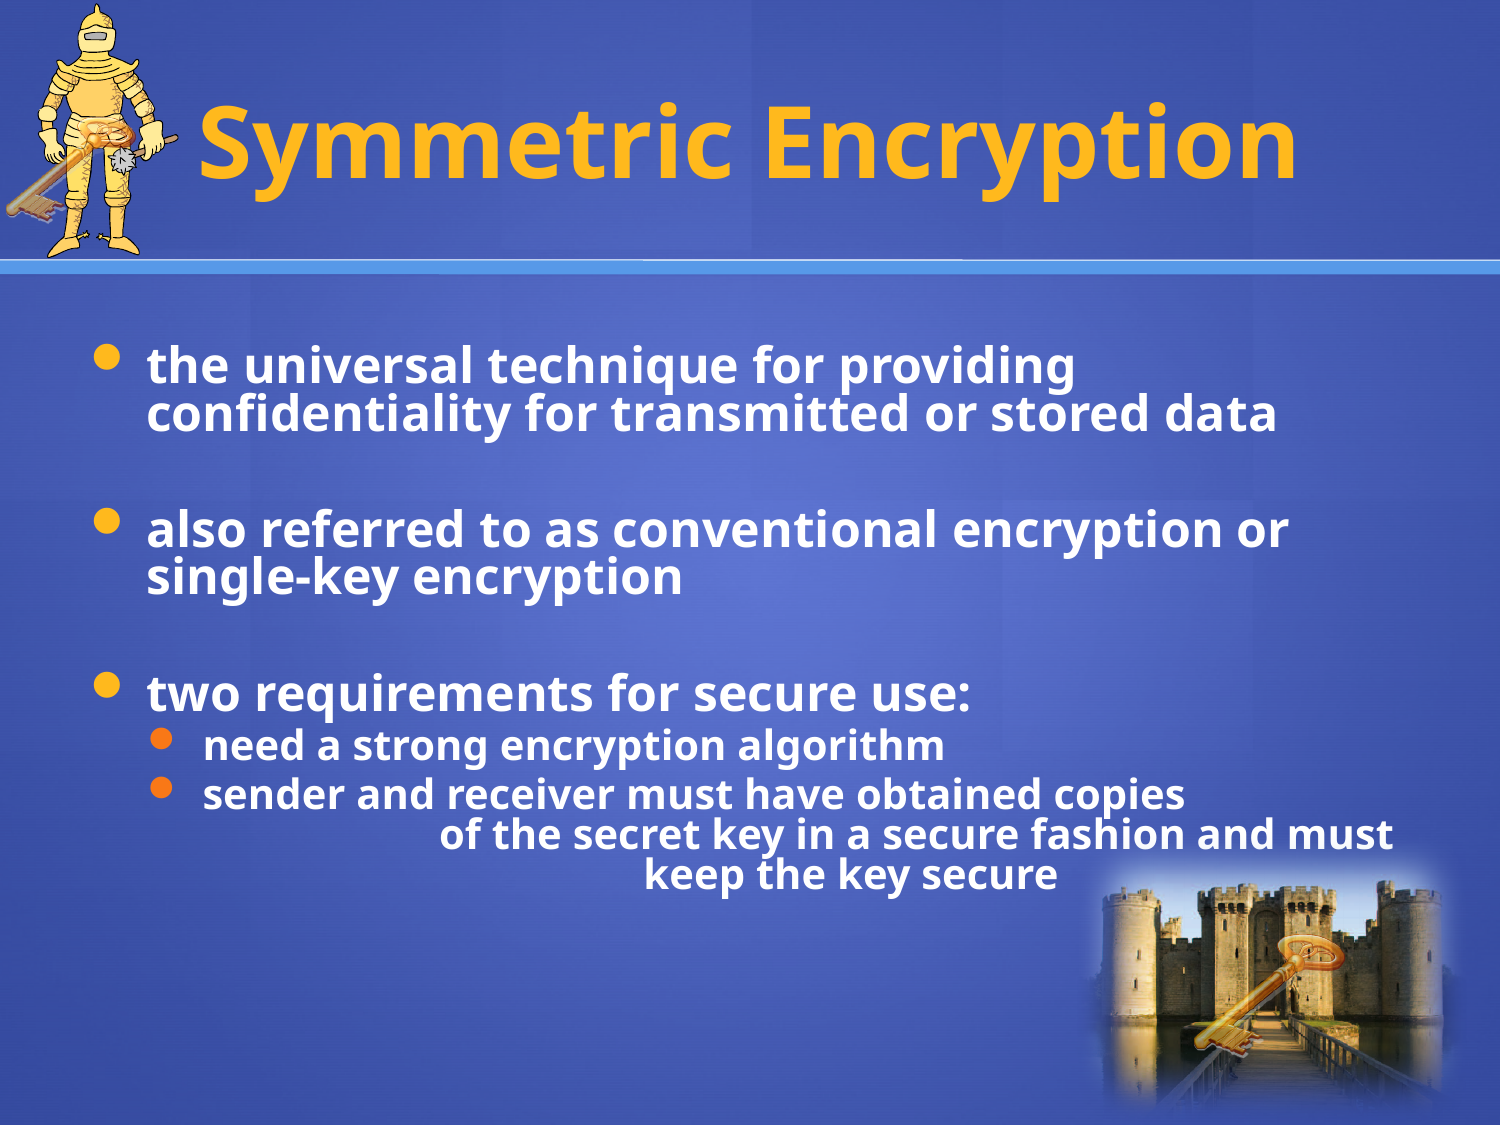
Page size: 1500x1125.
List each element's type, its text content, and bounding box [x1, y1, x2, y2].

picture [1073, 828, 1471, 1125]
title Symmetric Encryption [200, 45, 1425, 233]
list the universal technique for providing confidentiality for transmitted or stored data also referred to as conventional encryption or single-key encryption two requirements for secure use: need a strong encryption algorithm sender and receiver must have obtained copies of the secret key in a secure fashion and must keep the key secure [75, 337, 1425, 988]
picture [0, 0, 184, 264]
